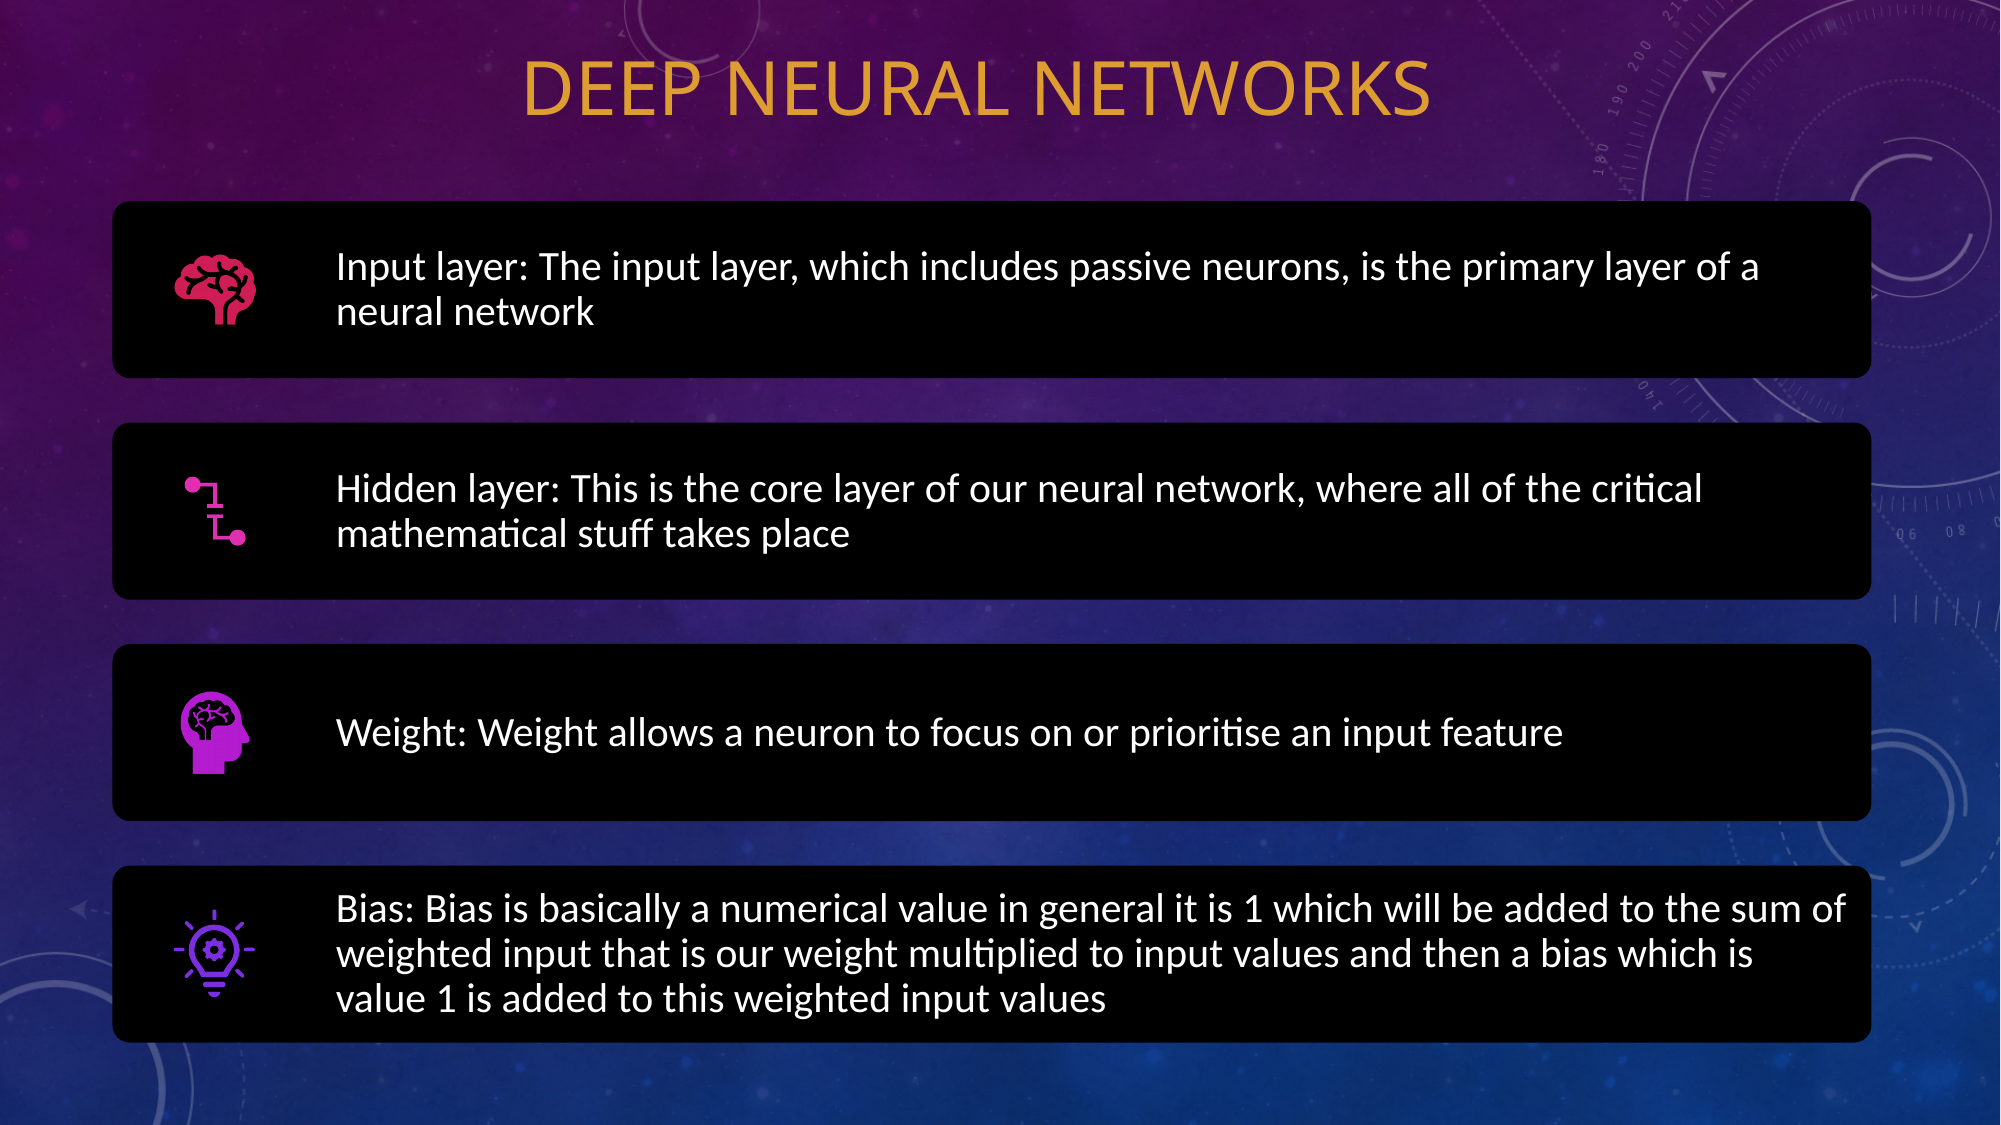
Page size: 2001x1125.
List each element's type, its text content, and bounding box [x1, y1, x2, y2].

title DEEP NEURAL NETWORKS [112, 0, 1842, 171]
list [112, 200, 1872, 1044]
picture [0, 0, 2001, 1125]
